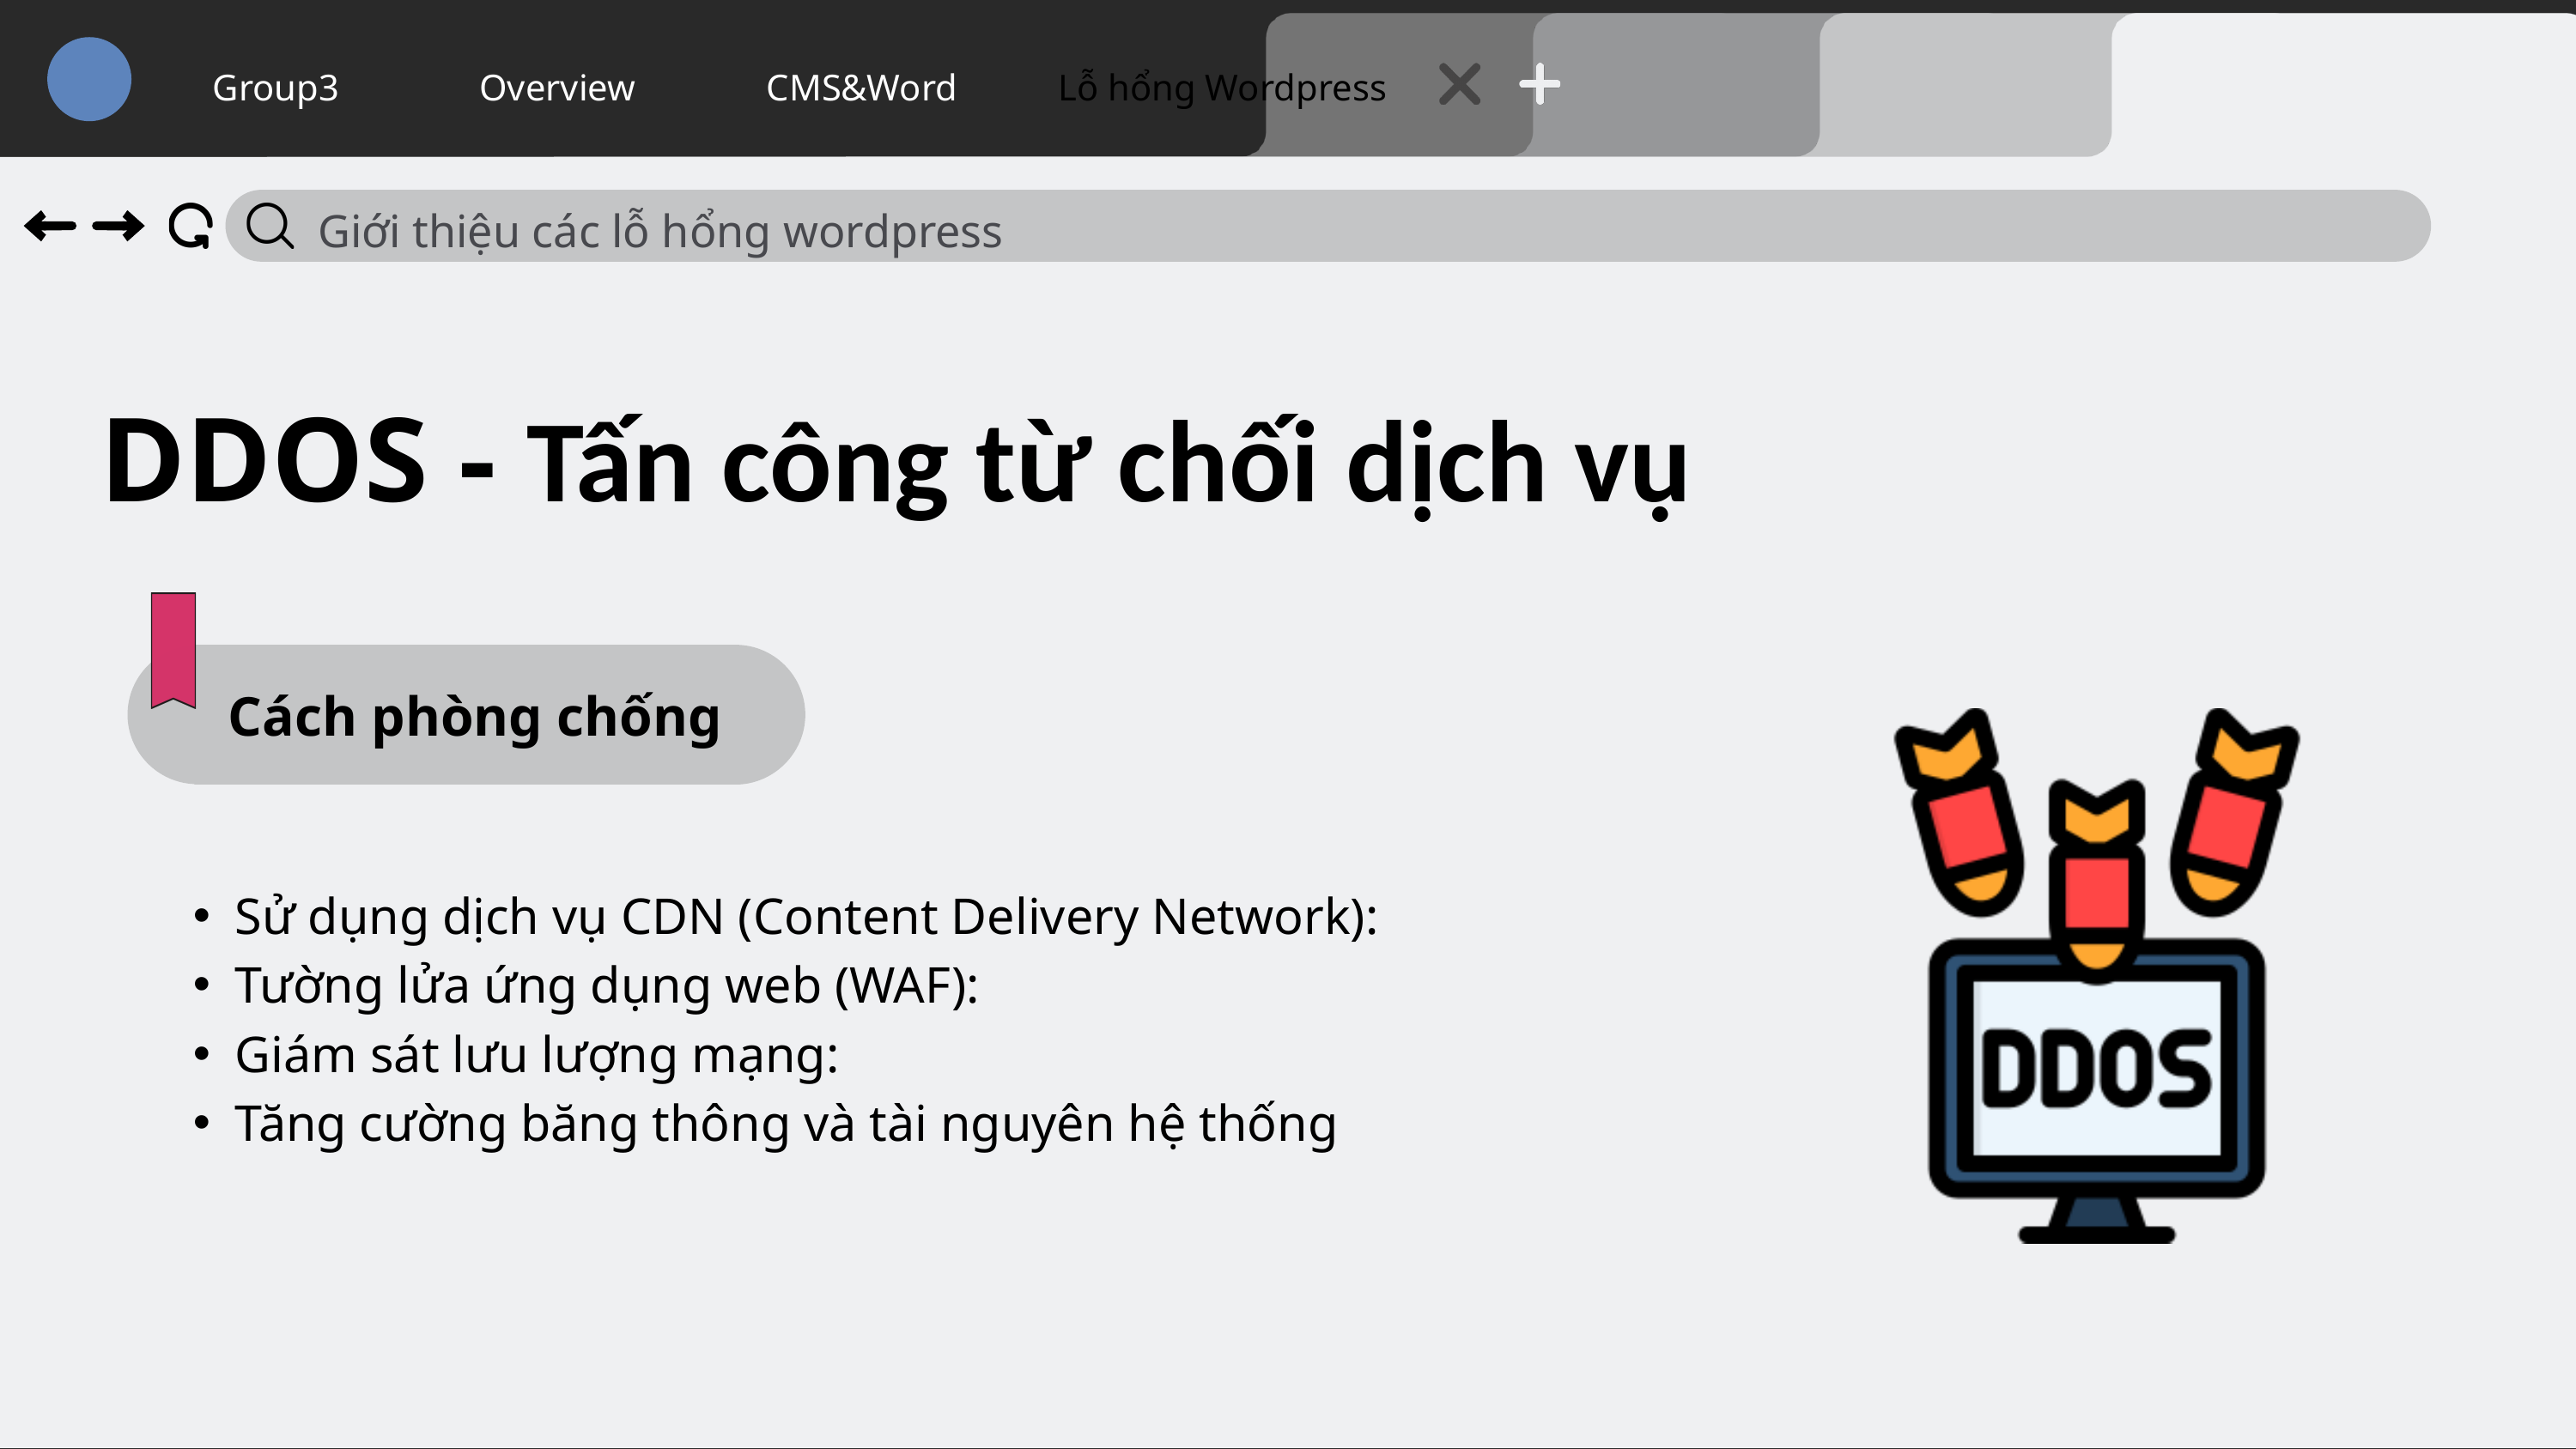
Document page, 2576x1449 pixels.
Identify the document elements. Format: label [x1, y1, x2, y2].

text_box [120, 635, 809, 794]
text_box [0, 13, 2576, 1449]
